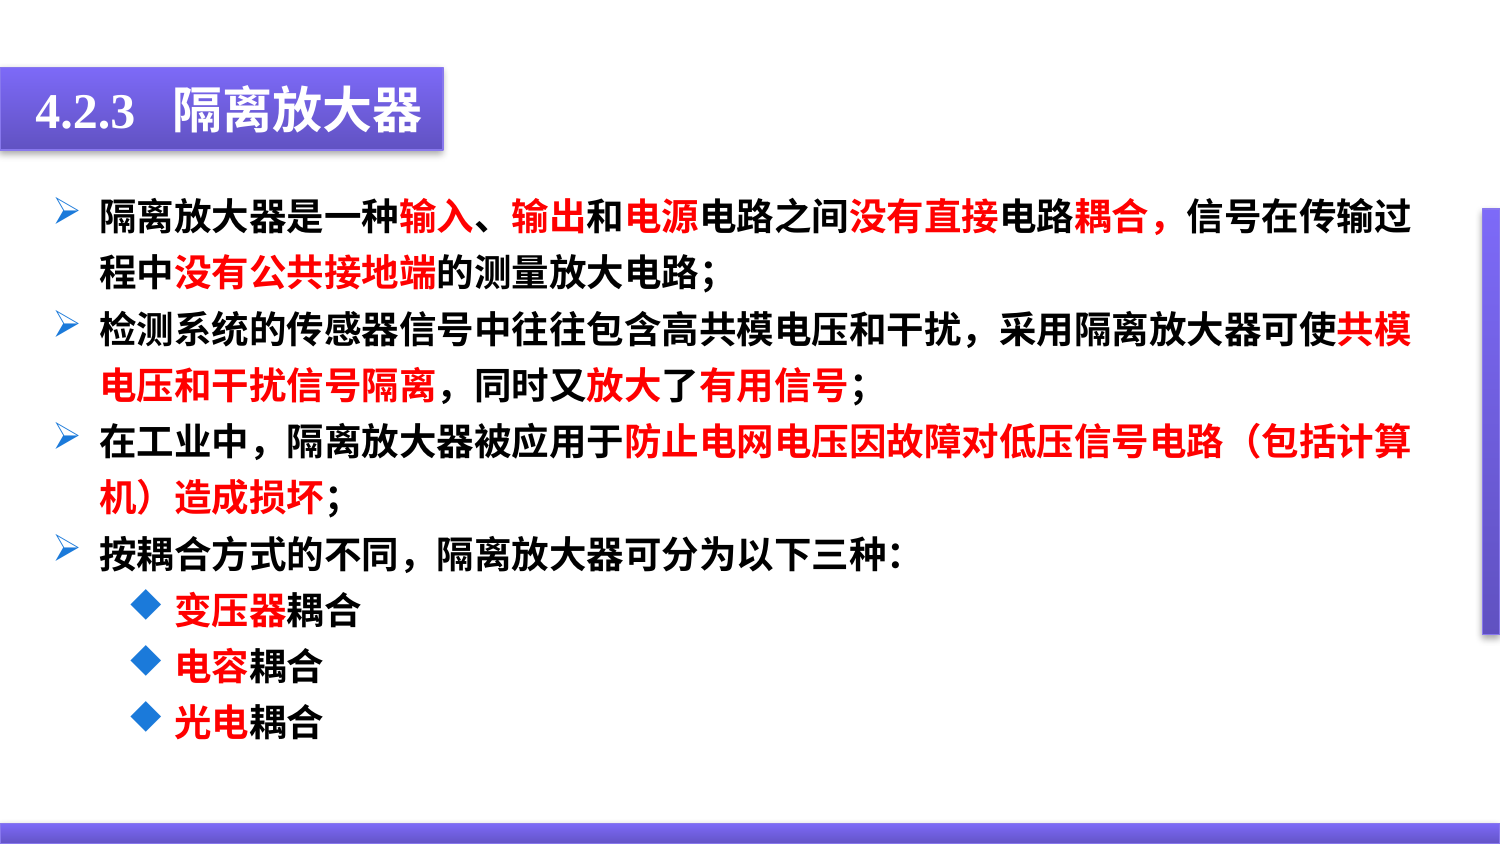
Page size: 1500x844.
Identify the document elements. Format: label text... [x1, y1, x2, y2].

text_box [0, 67, 444, 151]
text_box 隔离放大器是一种输入、输出和电源电路之间没有直接电路耦合，信号在传输过程中没有公共接地端的测量放大电路； 检测系统的传感器信号中往往包含高共模电压和干扰，采用隔离放大器可使共模电压和干扰信号隔离，同时又放大了有用信号； 在工业中，隔离放大器被应用于防止电网电压因故障对低压信号电路（包括计算机）造成损坏； 按耦合方式的不同，隔离放大器可分为以下三种： 变压器耦合 电容耦合 光电耦合 [37, 174, 1463, 752]
text_box 4.2.3 隔离放大器 [8, 71, 438, 146]
